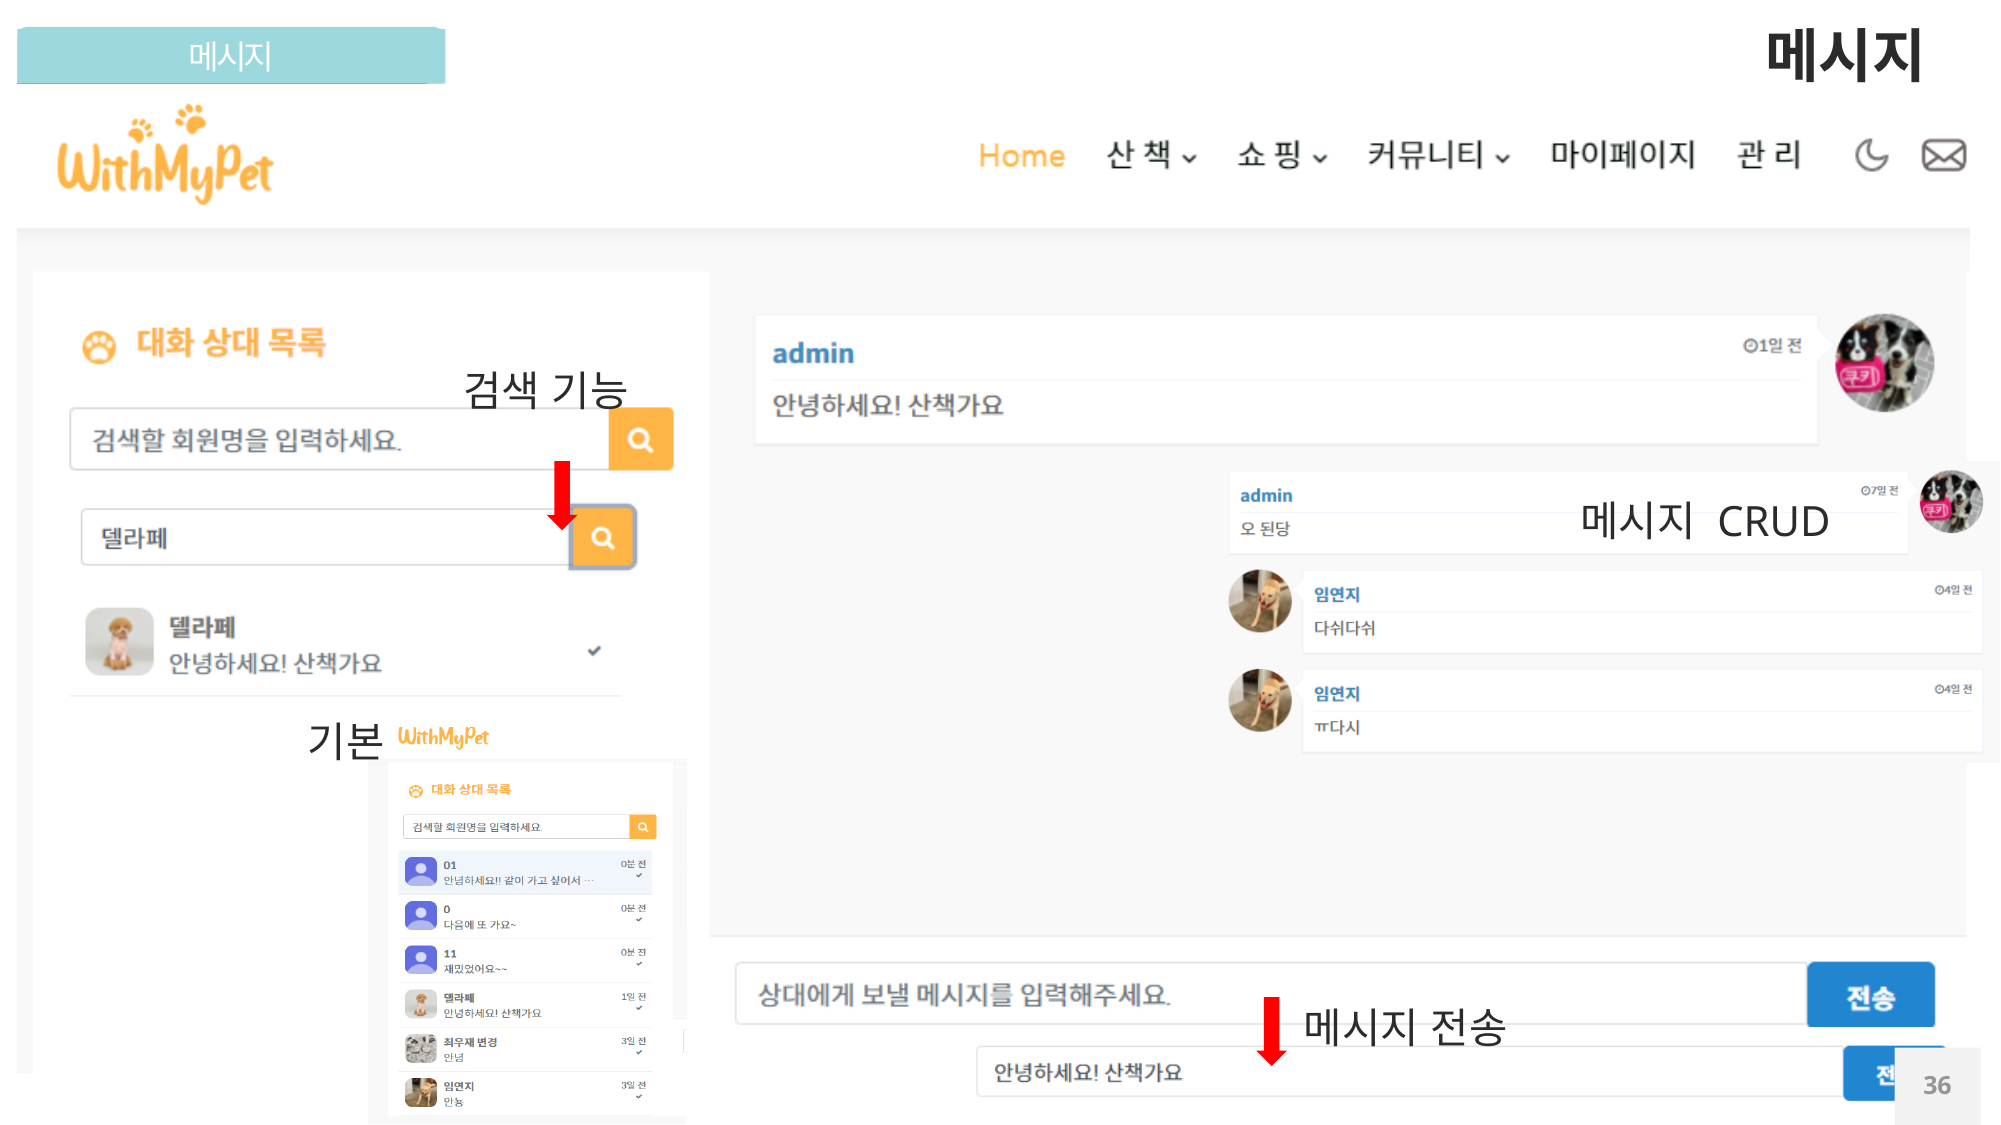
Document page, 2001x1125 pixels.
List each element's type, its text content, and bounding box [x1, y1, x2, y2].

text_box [69, 249, 2000, 1124]
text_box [17, 26, 446, 85]
text_box 메시지 [1750, 11, 1942, 79]
picture [16, 79, 1970, 1074]
